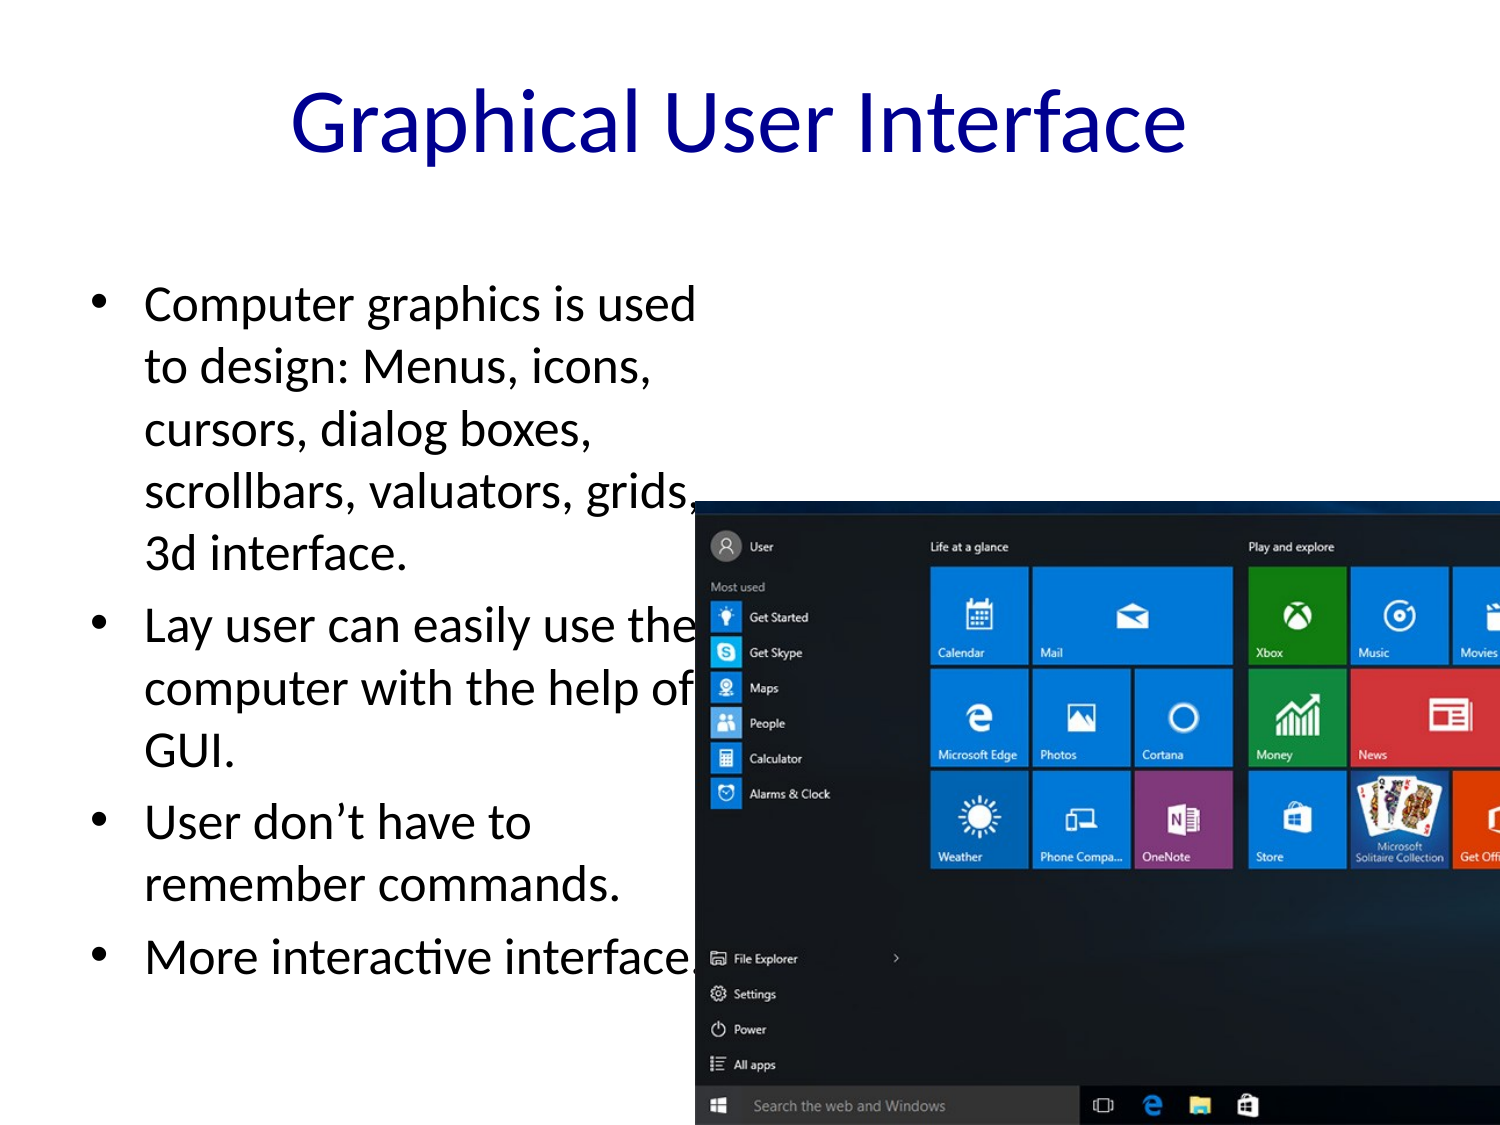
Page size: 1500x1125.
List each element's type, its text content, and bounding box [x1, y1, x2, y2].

list Computer graphics is used to design: Menus, icons, cursors, dialog boxes, scrollbars, valuators, grids, 3d interface. Lay user can easily use the computer with the help of GUI. User don’t have to remember commands. More interactive interface. [75, 262, 738, 1005]
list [694, 501, 1500, 1125]
title Graphical User Interface [0, 0, 1500, 233]
